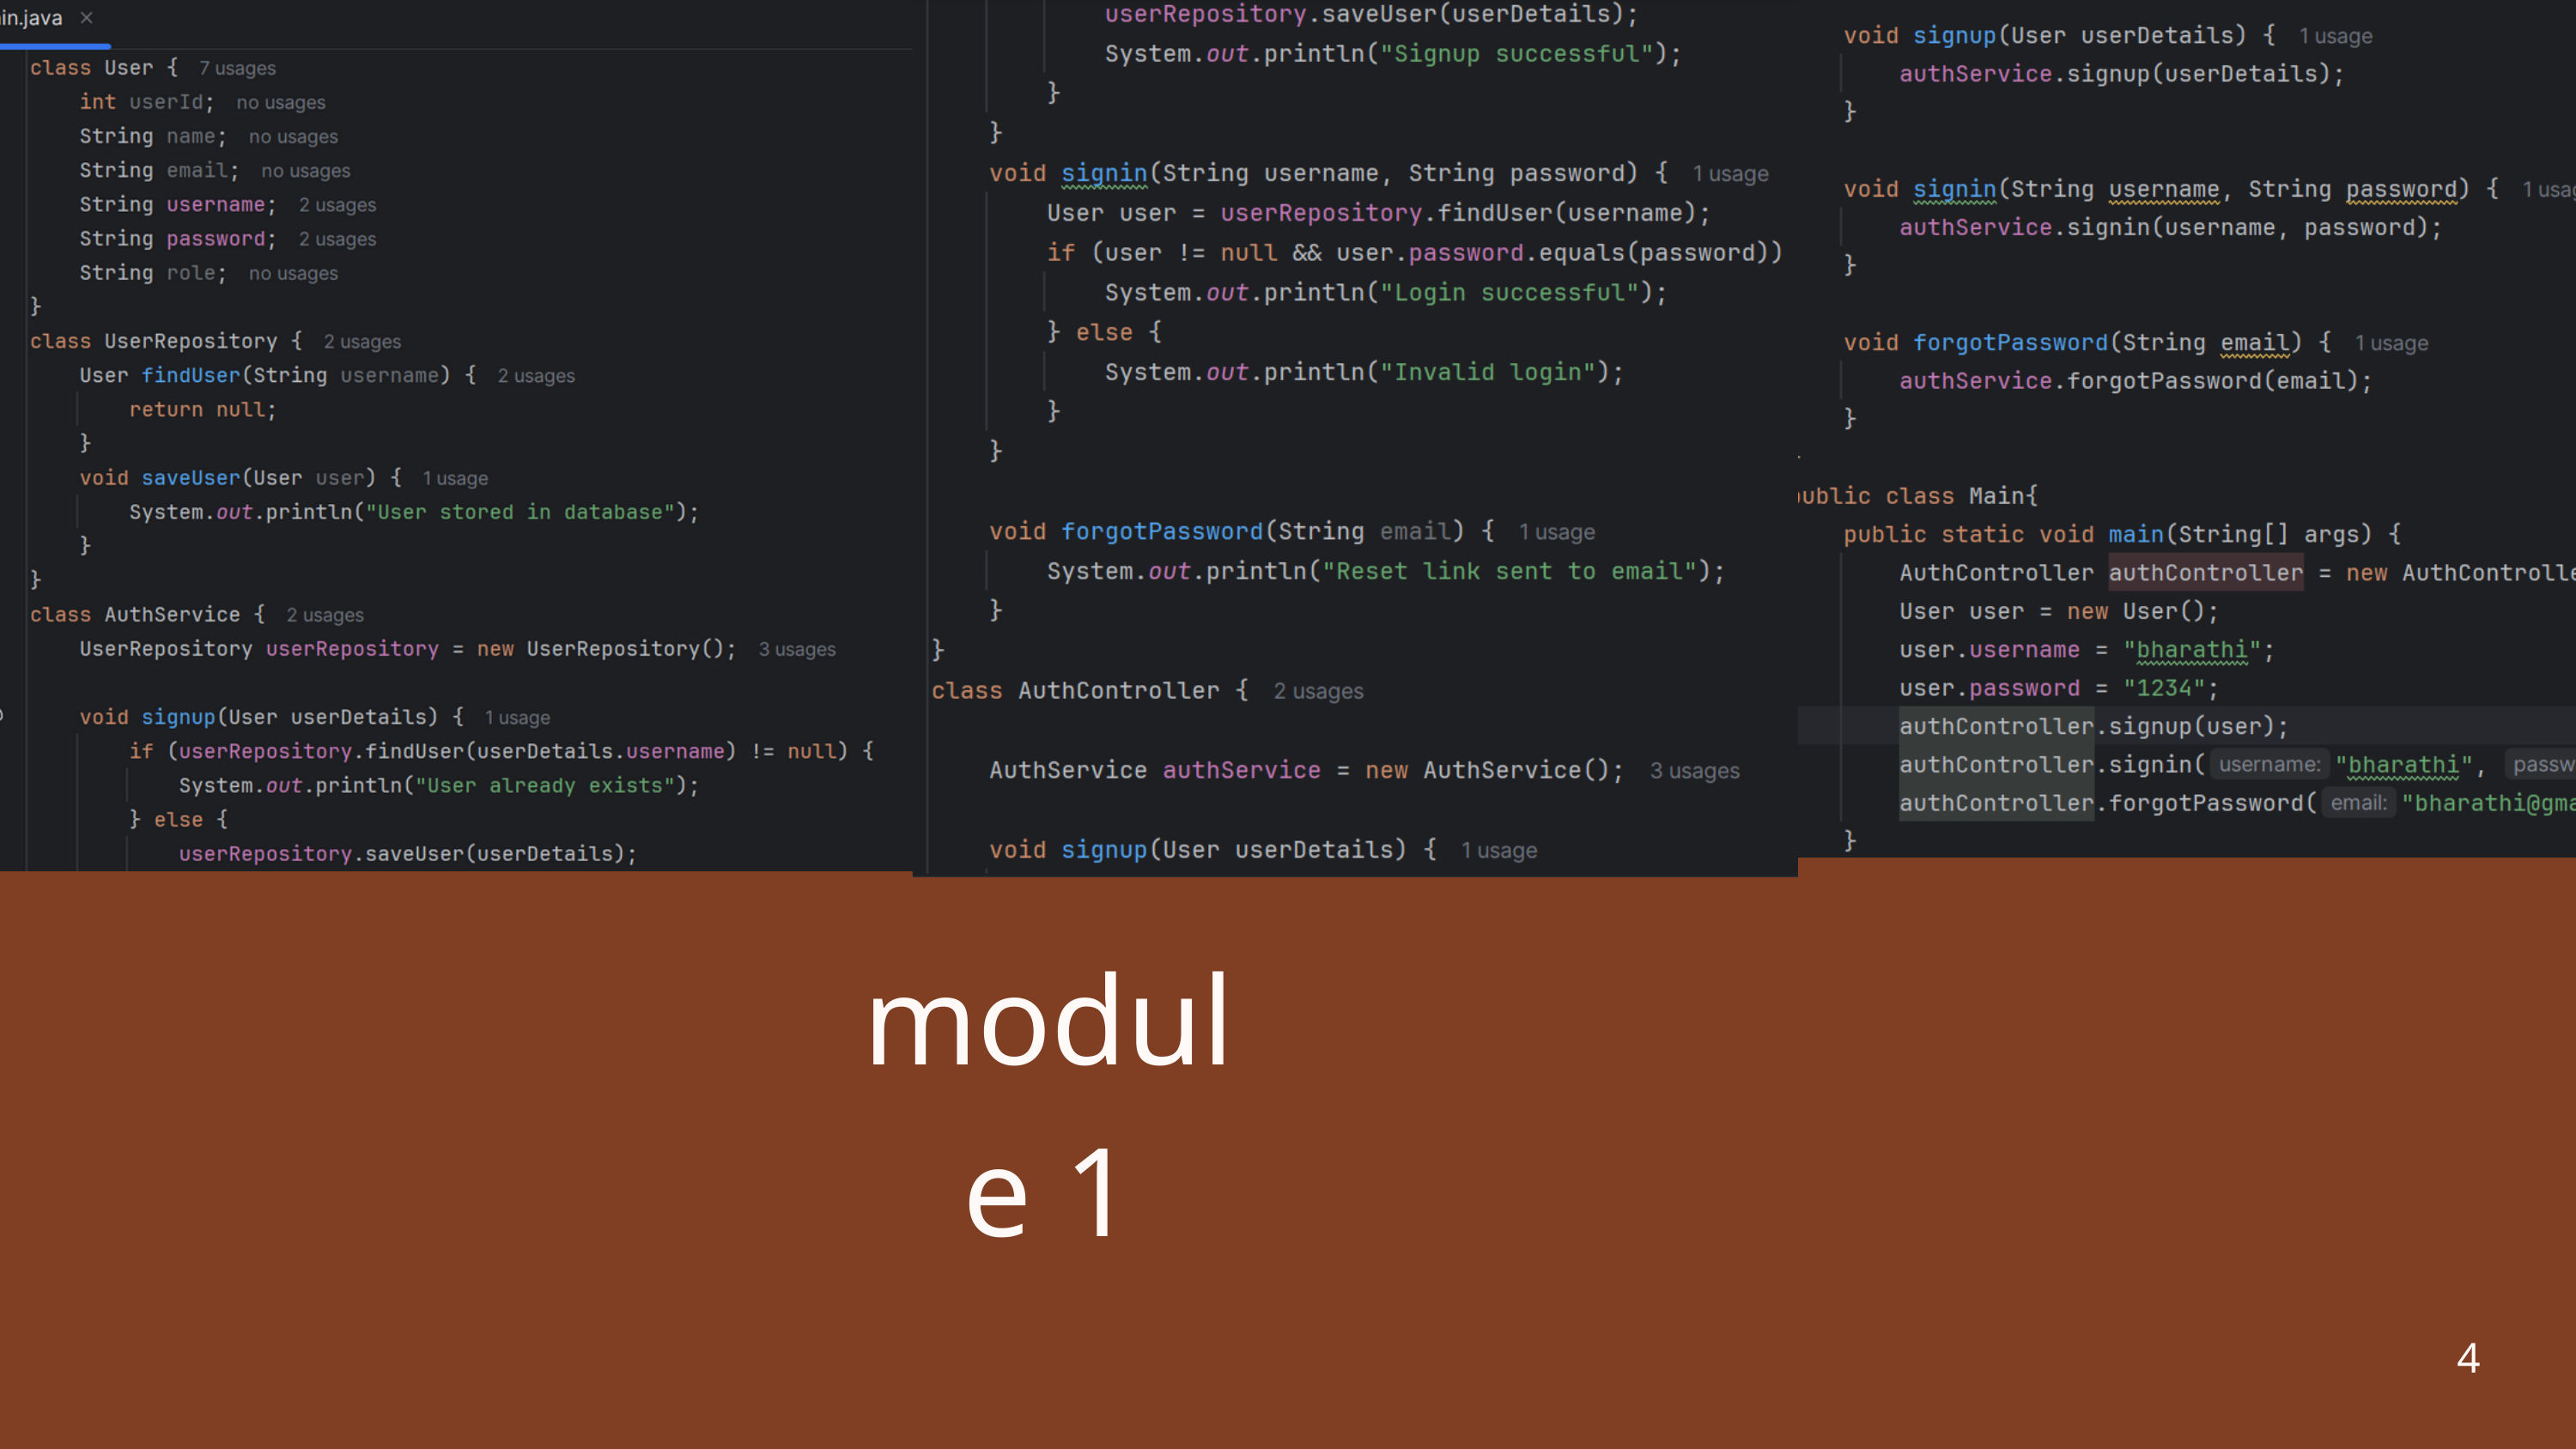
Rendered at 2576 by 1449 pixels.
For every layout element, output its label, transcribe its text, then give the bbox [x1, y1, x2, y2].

text_box [0, 0, 912, 871]
text_box [1798, 0, 2576, 858]
text_box module 1 [835, 918, 1262, 1262]
text_box 4 [2457, 1324, 2481, 1382]
text_box [912, 0, 1798, 877]
